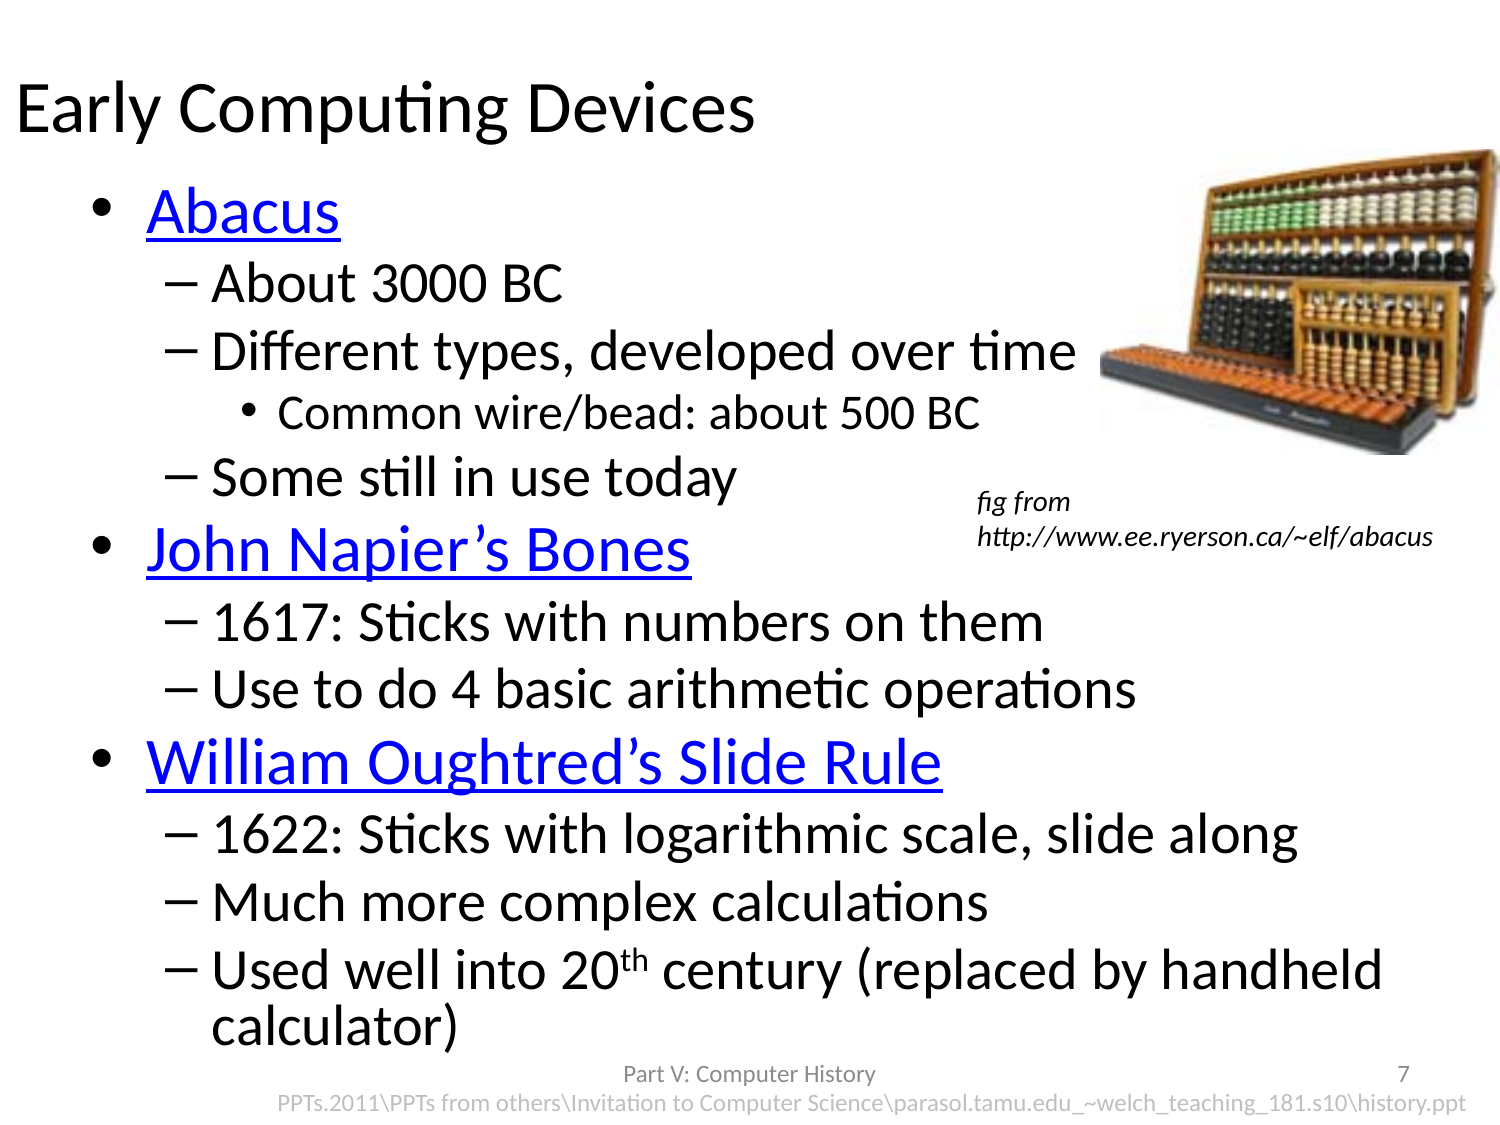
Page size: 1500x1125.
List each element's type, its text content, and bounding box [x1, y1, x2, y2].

text_box PPTs.2011\PPTs from others\Invitation to Computer Science\parasol.tamu.edu_~welch_teaching_181.s10\history.ppt [262, 1079, 1500, 1125]
list Abacus About 3000 BC Different types, developed over time Common wire/bead: about 500 BC Some still in use today John Napier’s Bones 1617: Sticks with numbers on them Use to do 4 basic arithmetic operations William Oughtred’s Slide Rule 1622: Sticks with logarithmic scale, slide along Much more complex calculations Used well into 20th century (replaced by handheld calculator) [75, 174, 1425, 1005]
footer Part V: Computer History [512, 1042, 988, 1103]
slide_number 7 [1074, 1042, 1425, 1079]
picture [1099, 148, 1500, 455]
title Early Computing Devices [0, 50, 1350, 155]
text_box fig from http://www.ee.ryerson.ca/~elf/abacus [962, 474, 1500, 560]
